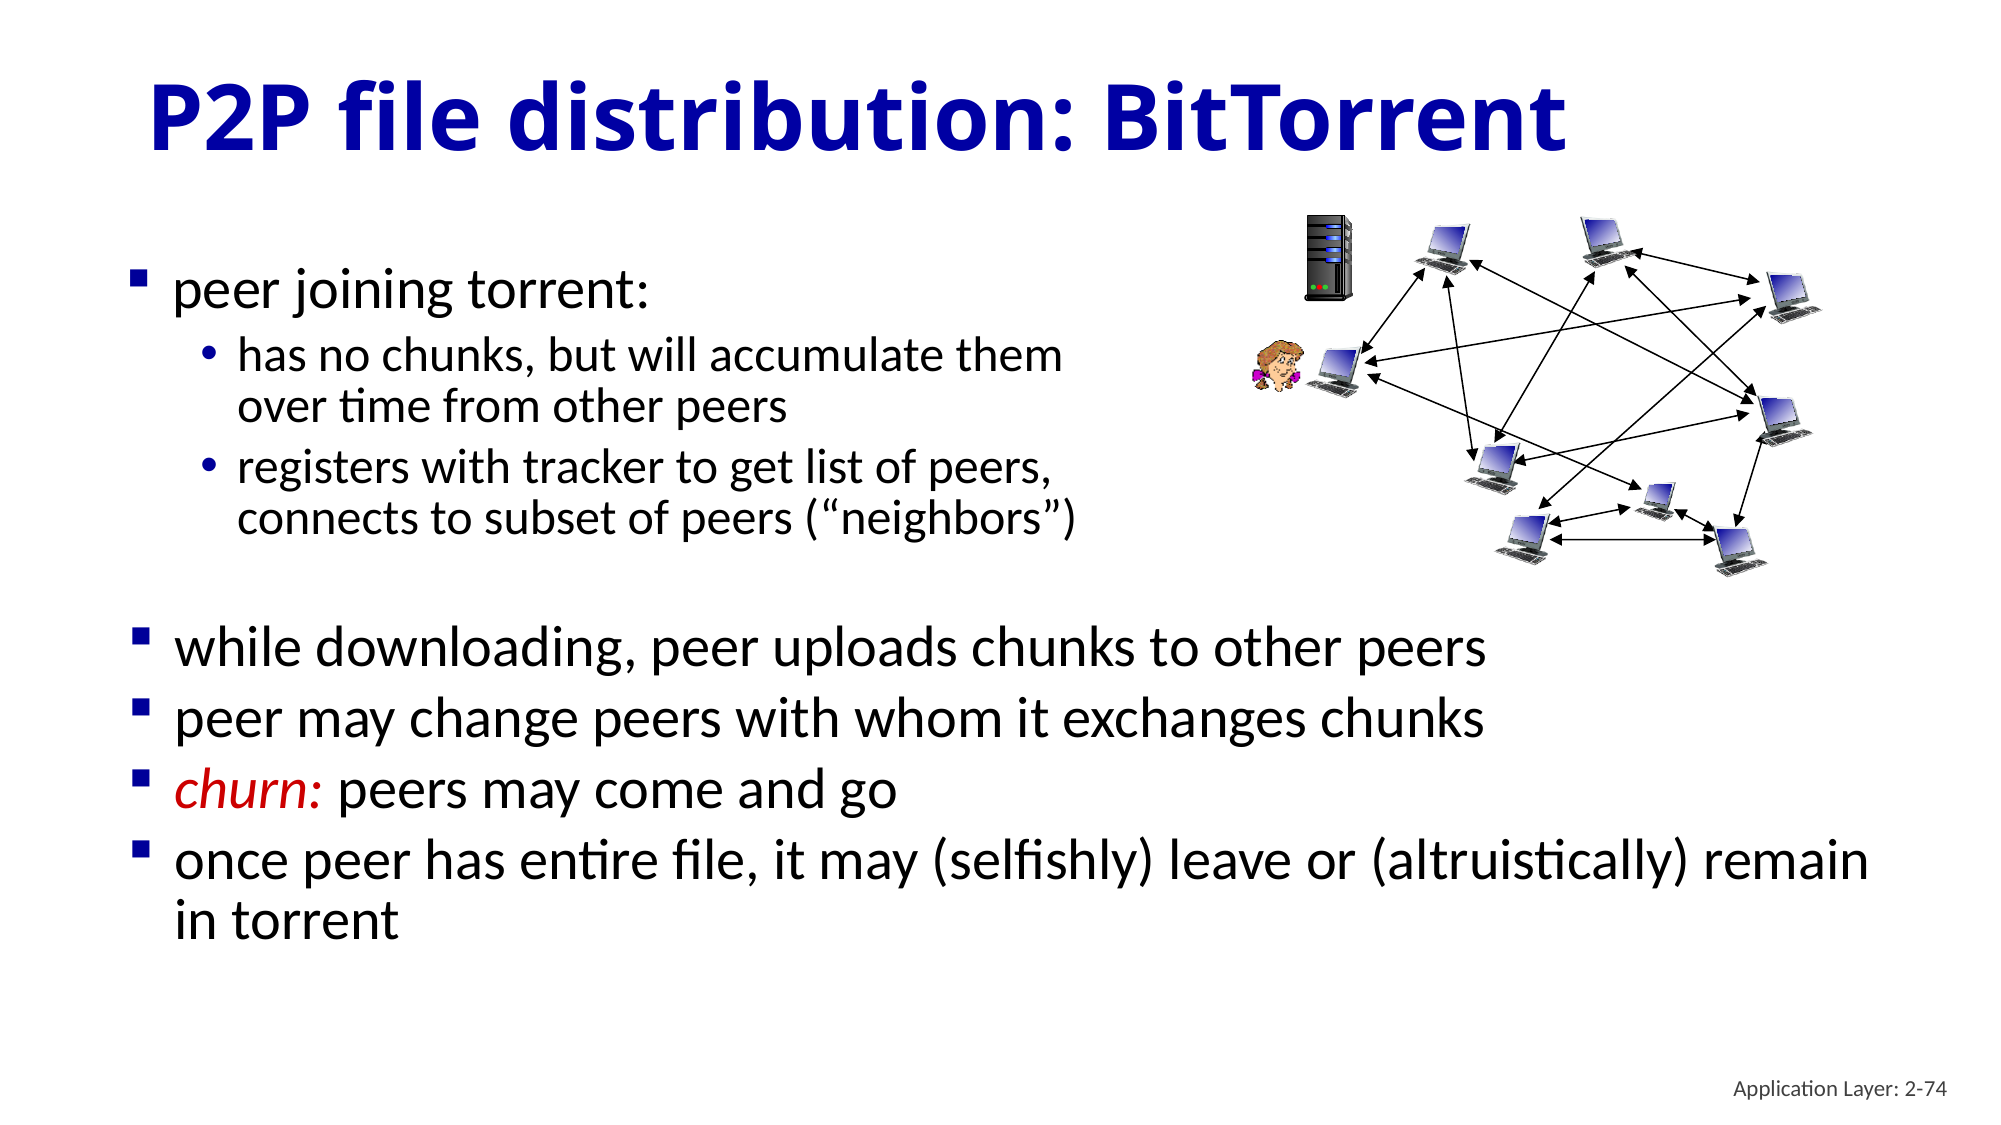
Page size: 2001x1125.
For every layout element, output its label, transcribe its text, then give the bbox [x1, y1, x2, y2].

slide_number Application Layer: 2-74 [1512, 1056, 1963, 1117]
text_box peer joining torrent: has no chunks, but will accumulate them over time from other peers registers with tracker to get list of peers, connects to subset of peers (“neighbors”) [110, 253, 1093, 658]
text_box while downloading, peer uploads chunks to other peers peer may change peers with whom it exchanges chunks churn: peers may come and go once peer has entire file, it may (selfishly) leave or (altruistically) remain in torrent [112, 611, 1916, 996]
title P2P file distribution: BitTorrent [131, 47, 1856, 195]
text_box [1250, 214, 1836, 581]
